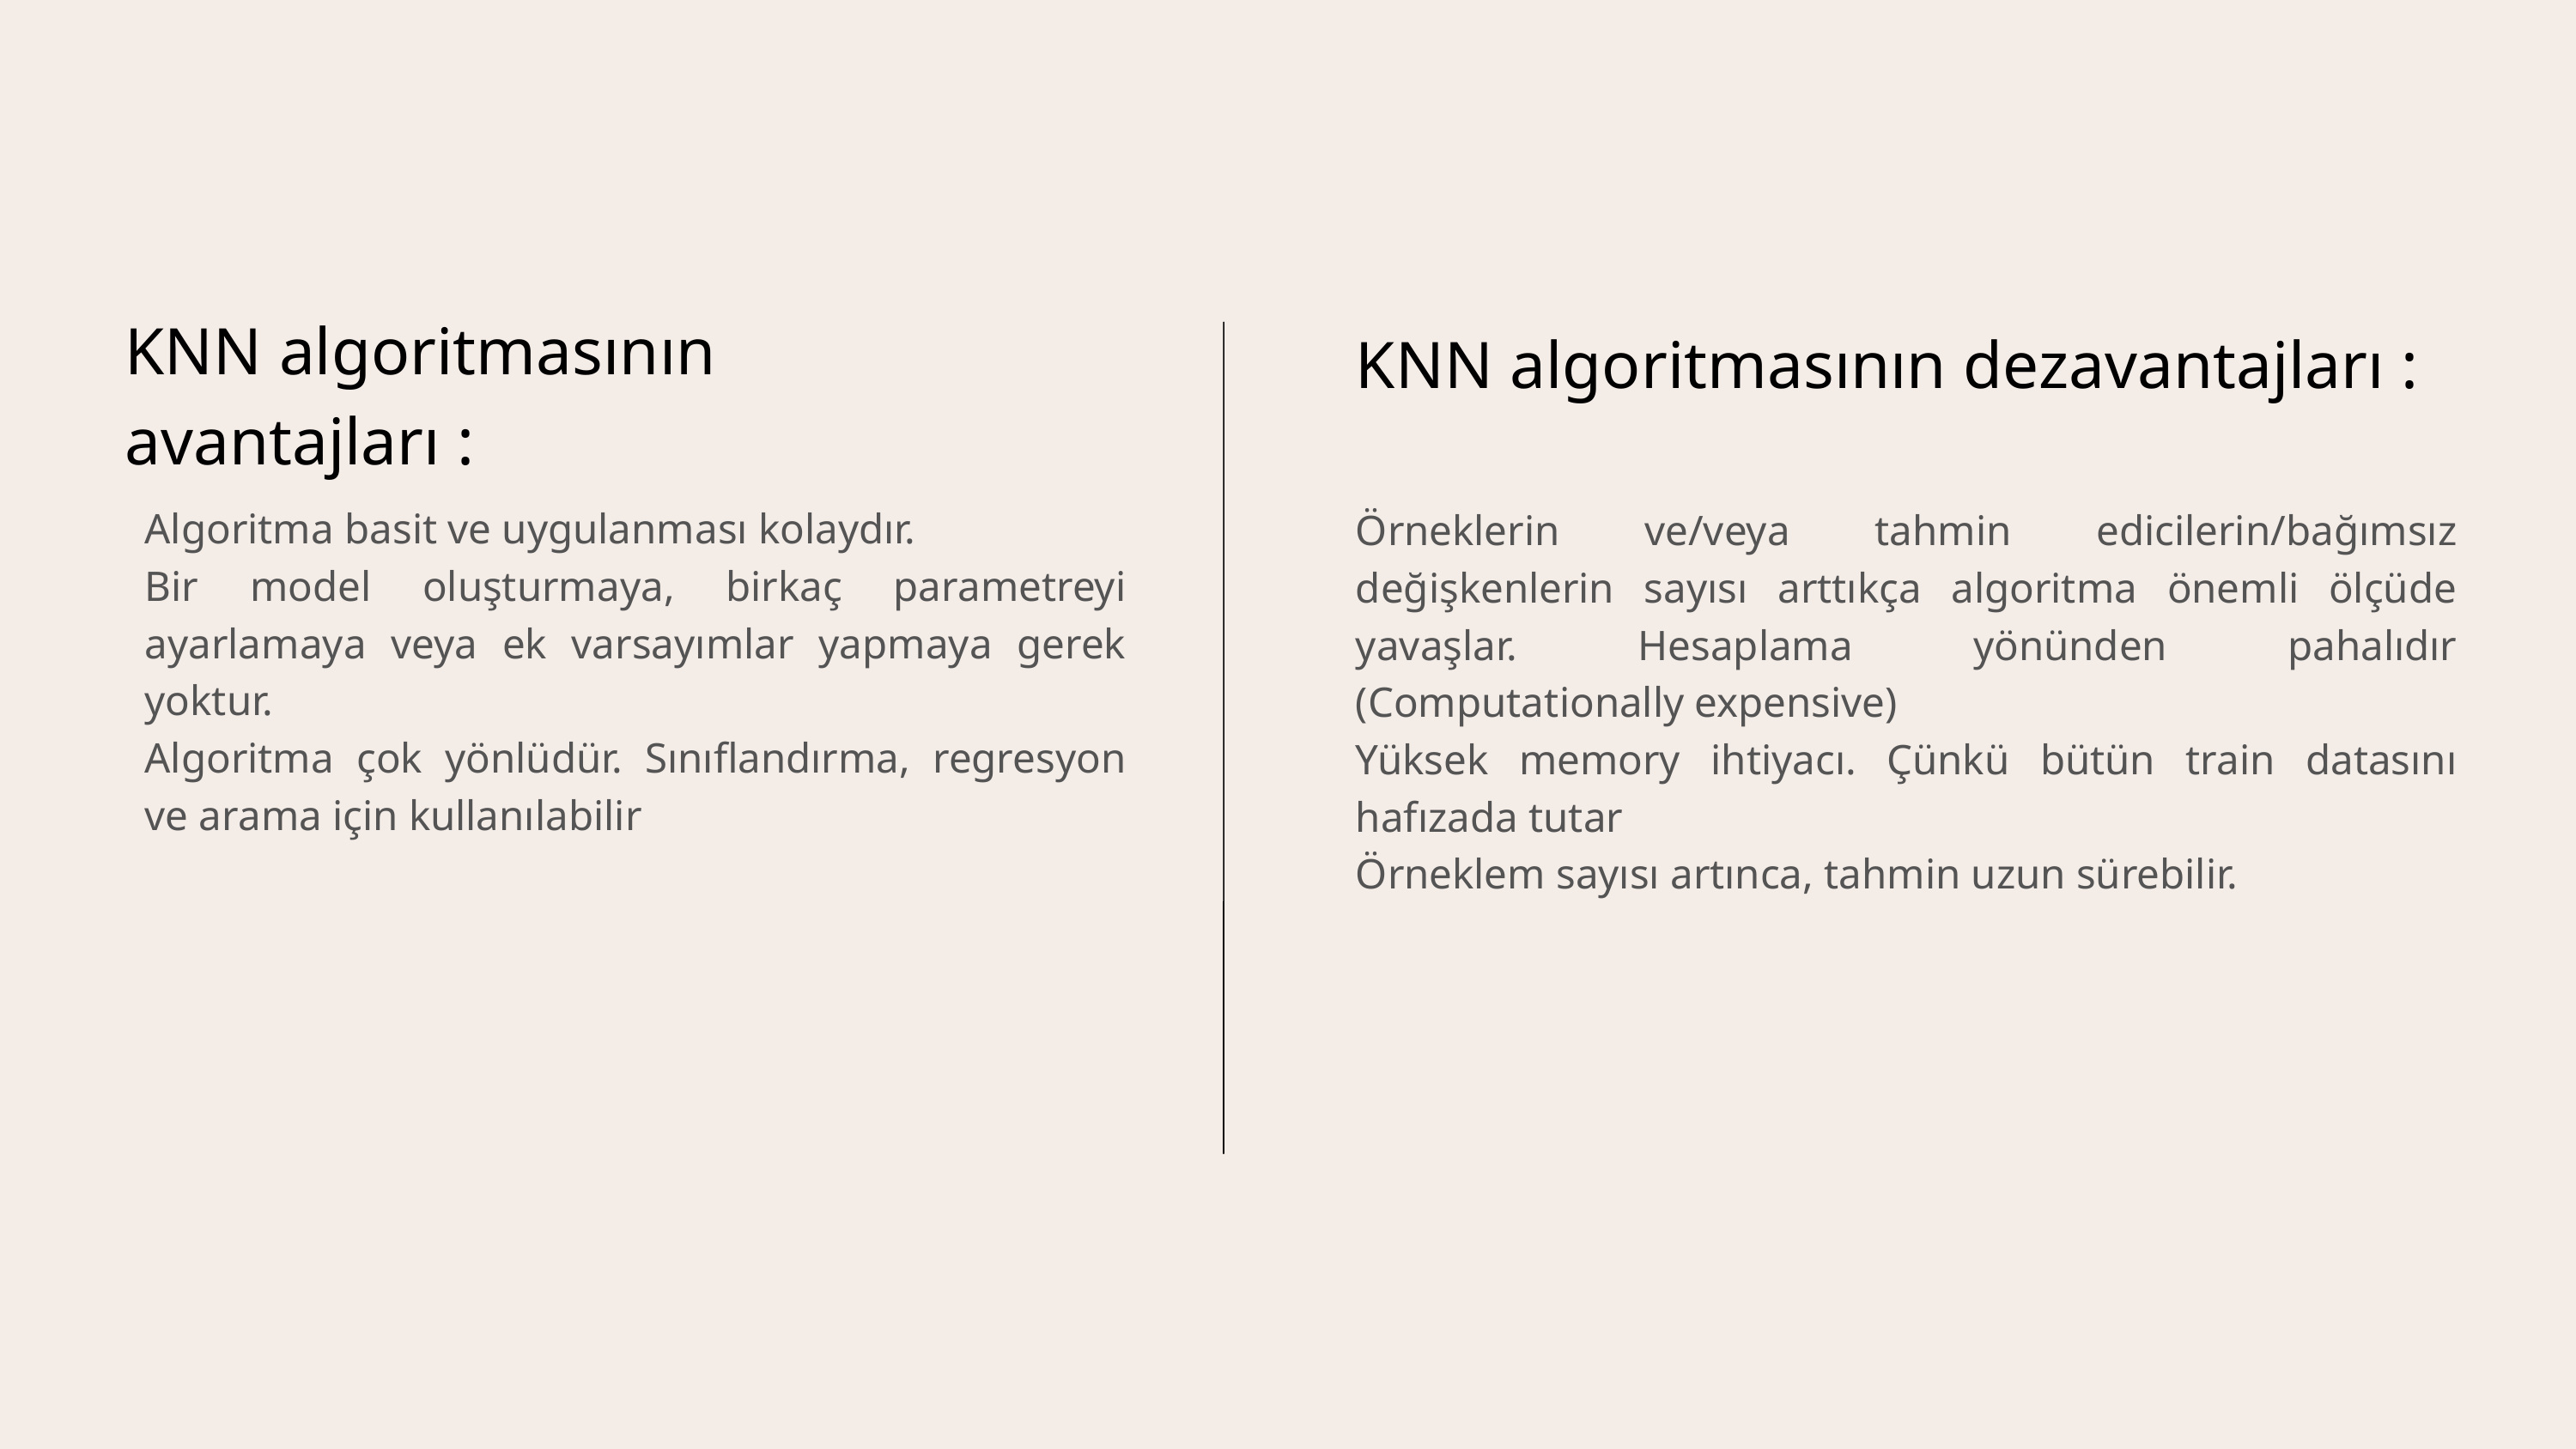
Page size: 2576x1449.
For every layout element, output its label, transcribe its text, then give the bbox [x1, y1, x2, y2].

text_box KNN algoritmasının dezavantajları : [1355, 311, 2473, 402]
text_box Algoritma basit ve uygulanması kolaydır. Bir model oluşturmaya, birkaç parametreyi ayarlamaya veya ek varsayımlar yapmaya gerek yoktur. Algoritma çok yönlüdür. Sınıflandırma, regresyon ve arama için kullanılabilir [144, 494, 1127, 896]
text_box Örneklerin ve/veya tahmin edicilerin/bağımsız değişkenlerin sayısı arttıkça algoritma önemli ölçüde yavaşlar. Hesaplama yönünden pahalıdır (Computationally expensive) Yüksek memory ihtiyacı. Çünkü bütün train datasını hafızada tutar Örneklem sayısı artınca, tahmin uzun sürebilir. [1355, 402, 2458, 955]
text_box KNN algoritmasının avantajları : [125, 297, 1049, 478]
